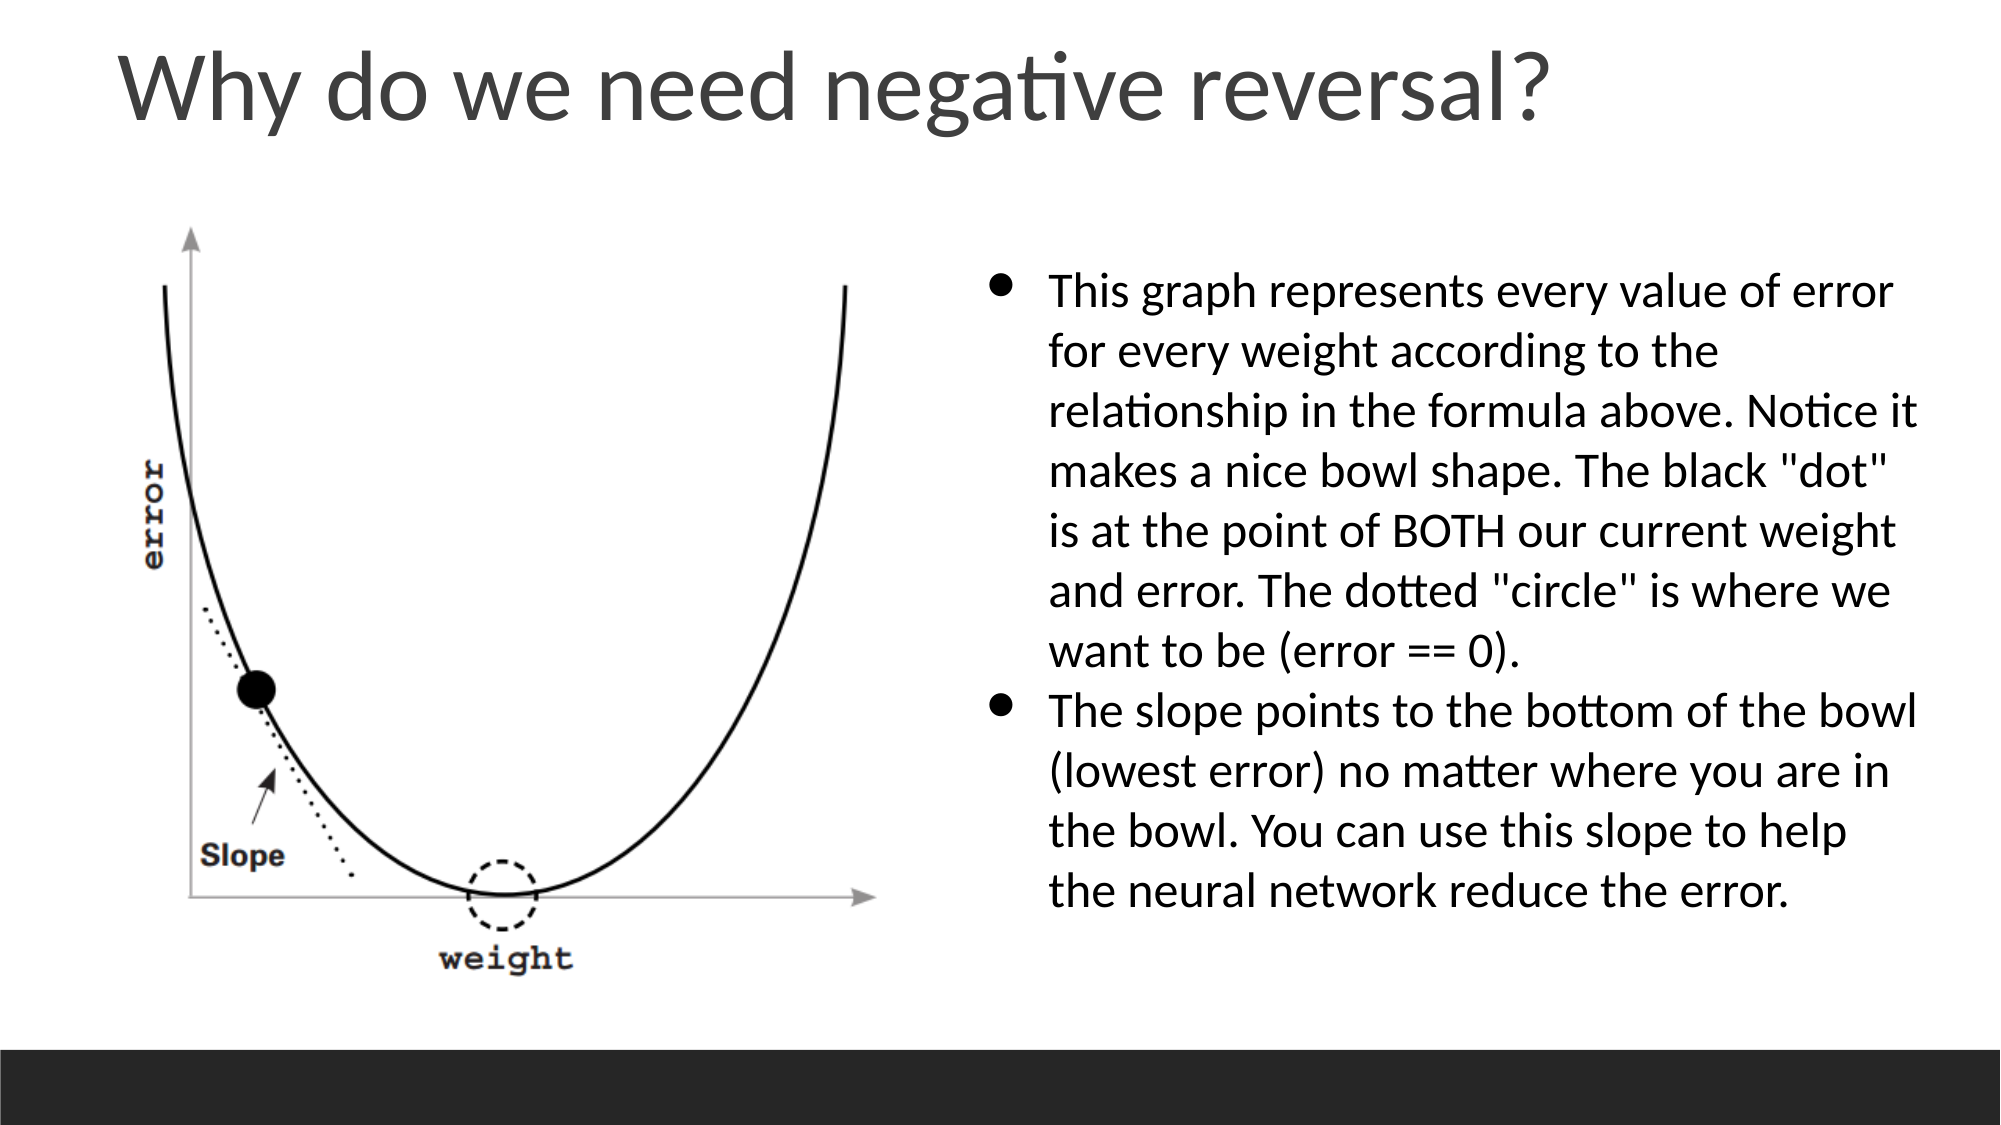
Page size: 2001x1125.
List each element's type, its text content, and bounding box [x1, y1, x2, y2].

title Why do we need negative reversal? [102, 0, 1753, 207]
text_box This graph represents every value of error for every weight according to the relationship in the formula above. Notice it makes a nice bowl shape. The black "dot" is at the point of BOTH our current weight and error. The dotted "circle" is where we want to be (error == 0). The slope points to the bottom of the bowl (lowest error) no matter where you are in the bowl. You can use this slope to help the neural network reduce the error. [958, 249, 1937, 1099]
picture [135, 206, 938, 989]
